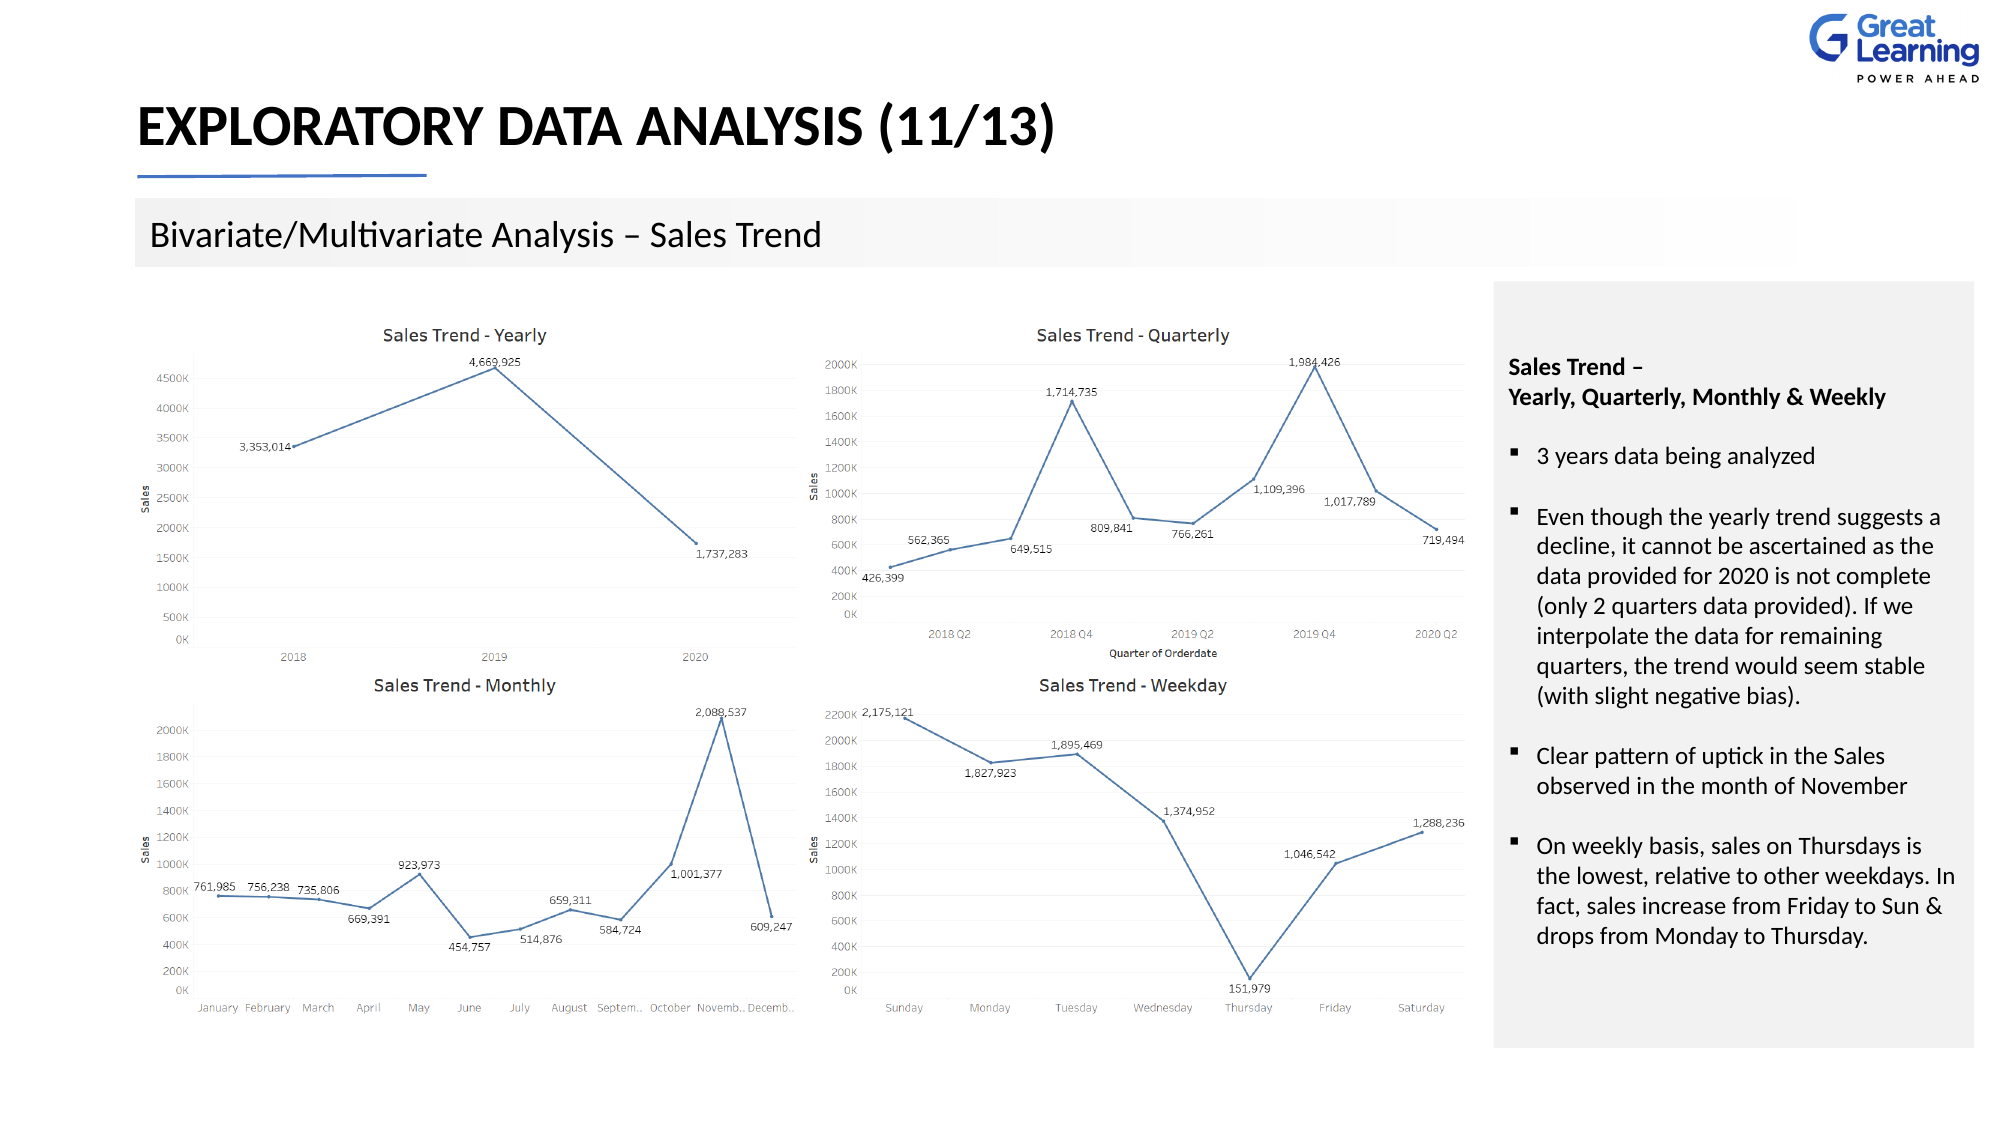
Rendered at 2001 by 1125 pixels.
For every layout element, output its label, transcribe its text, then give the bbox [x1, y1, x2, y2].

picture [1805, 9, 1988, 85]
title EXPLORATORY DATA ANALYSIS (11/13) [122, 77, 1848, 176]
text_box Bivariate/Multivariate Analysis – Sales Trend [134, 198, 1861, 268]
picture [135, 326, 1469, 1015]
text_box Sales Trend – Yearly, Quarterly, Monthly & Weekly 3 years data being analyzed Even though the yearly trend suggests a decline, it cannot be ascertained as the data provided for 2020 is not complete (only 2 quarters data provided). If we interpolate the data for remaining quarters, the trend would seem stable (with slight negative bias). Clear pattern of uptick in the Sales observed in the month of November On weekly basis, sales on Thursdays is the lowest, relative to other weekdays. In fact, sales increase from Friday to Sun & drops from Monday to Thursday. [1493, 280, 1975, 1049]
